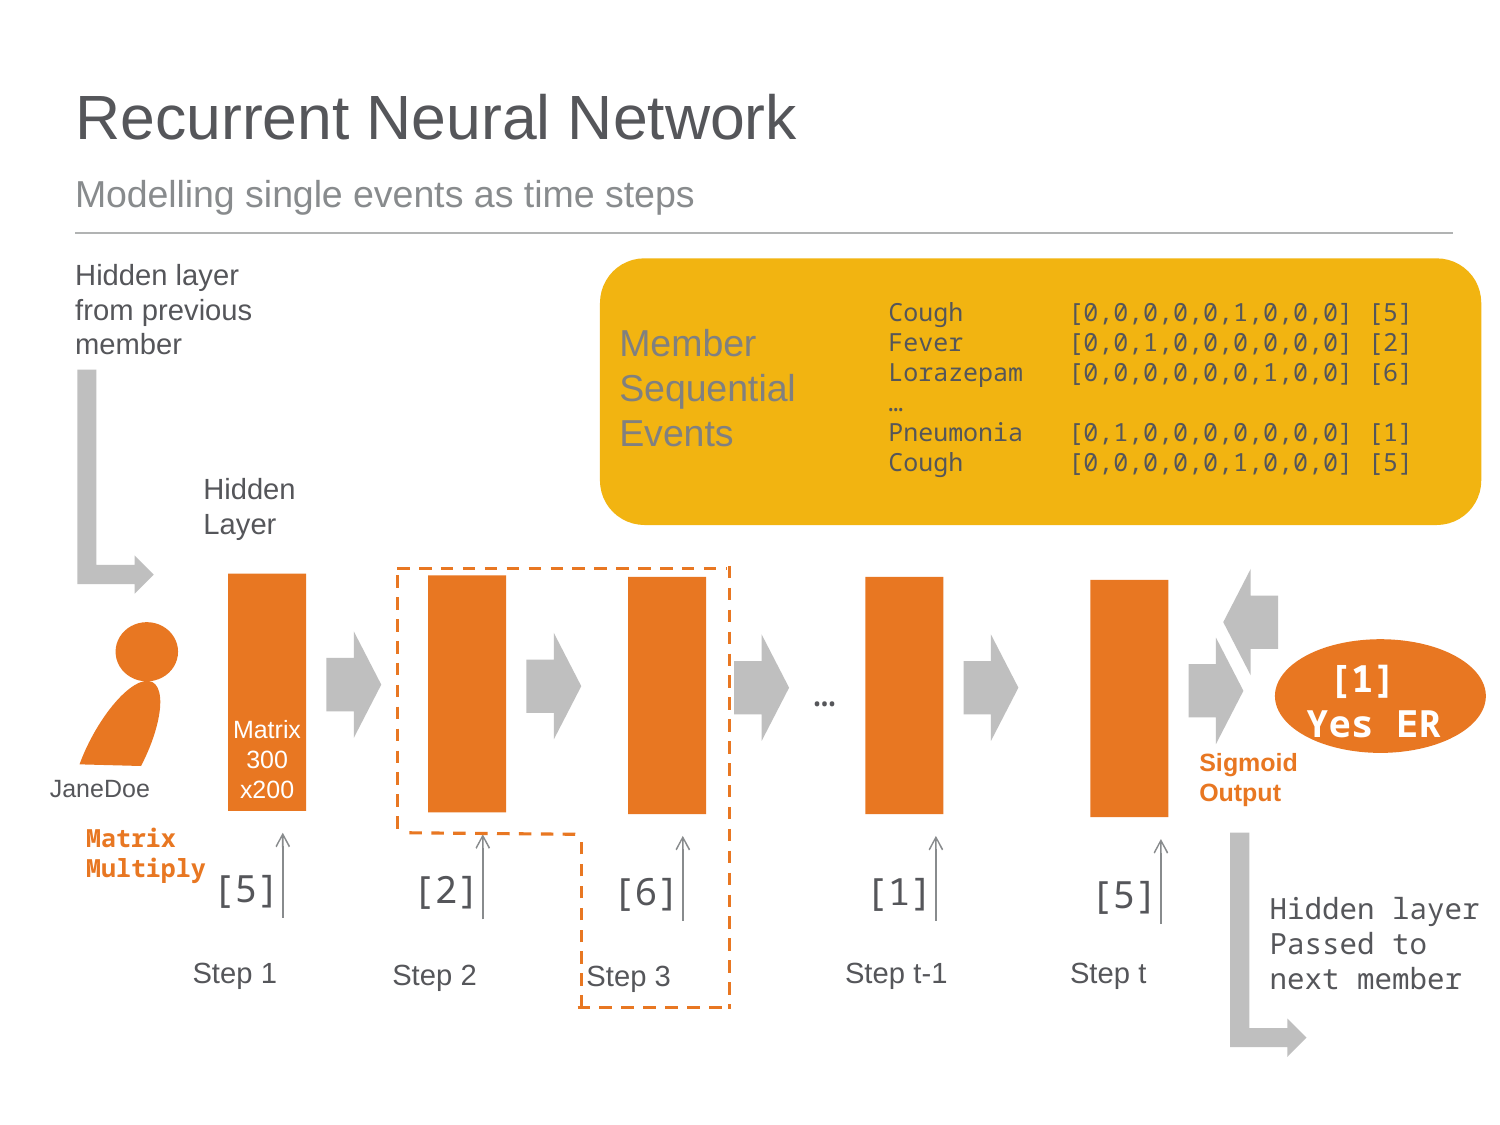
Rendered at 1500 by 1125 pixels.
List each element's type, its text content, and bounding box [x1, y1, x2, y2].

text_box [1] [850, 860, 931, 920]
text_box [524, 630, 584, 742]
text_box [1272, 663, 1291, 729]
text_box [734, 632, 791, 744]
text_box [324, 629, 384, 740]
list Modelling single events as time steps [75, 149, 1454, 217]
text_box Step 1 [177, 947, 293, 997]
text_box [5] [287, 857, 295, 917]
text_box Matrix 300 x200 [226, 572, 308, 813]
text_box [1] Yes ER [1291, 647, 1457, 753]
text_box [626, 578, 708, 816]
text_box … [798, 661, 851, 722]
text_box Hidden layer Passed to next member [1254, 882, 1496, 1003]
text_box [77, 678, 163, 765]
text_box [5] [197, 857, 278, 917]
text_box [1088, 578, 1170, 819]
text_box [599, 258, 1482, 526]
title Recurrent Neural Network [75, 50, 1454, 149]
text_box [6] [597, 860, 678, 920]
text_box [2] [397, 858, 478, 919]
text_box [5] [1075, 863, 1156, 924]
text_box Step 3 [571, 949, 576, 1000]
text_box Hidden Layer [188, 462, 320, 548]
text_box [75, 369, 156, 596]
text_box [1] [940, 860, 948, 920]
text_box [113, 620, 181, 682]
text_box JaneDoe [35, 765, 166, 810]
text_box [6] [687, 860, 695, 920]
text_box [426, 578, 508, 815]
text_box [1221, 566, 1281, 678]
text_box [1228, 830, 1309, 1059]
text_box [1457, 654, 1488, 738]
text_box Step t-1 [830, 947, 964, 997]
text_box Sigmoid Output [1184, 739, 1314, 815]
text_box Step 3 [585, 949, 687, 1000]
text_box [5] [1165, 863, 1173, 924]
text_box Step t [1055, 947, 1163, 997]
text_box Matrix Multiply [71, 815, 221, 891]
text_box Step 2 [377, 948, 493, 999]
text_box [863, 575, 945, 816]
text_box Hidden layer from previous member [60, 248, 382, 369]
text_box [1320, 637, 1441, 647]
text_box [1186, 635, 1246, 739]
text_box [2] [487, 858, 495, 919]
text_box [961, 632, 1021, 744]
